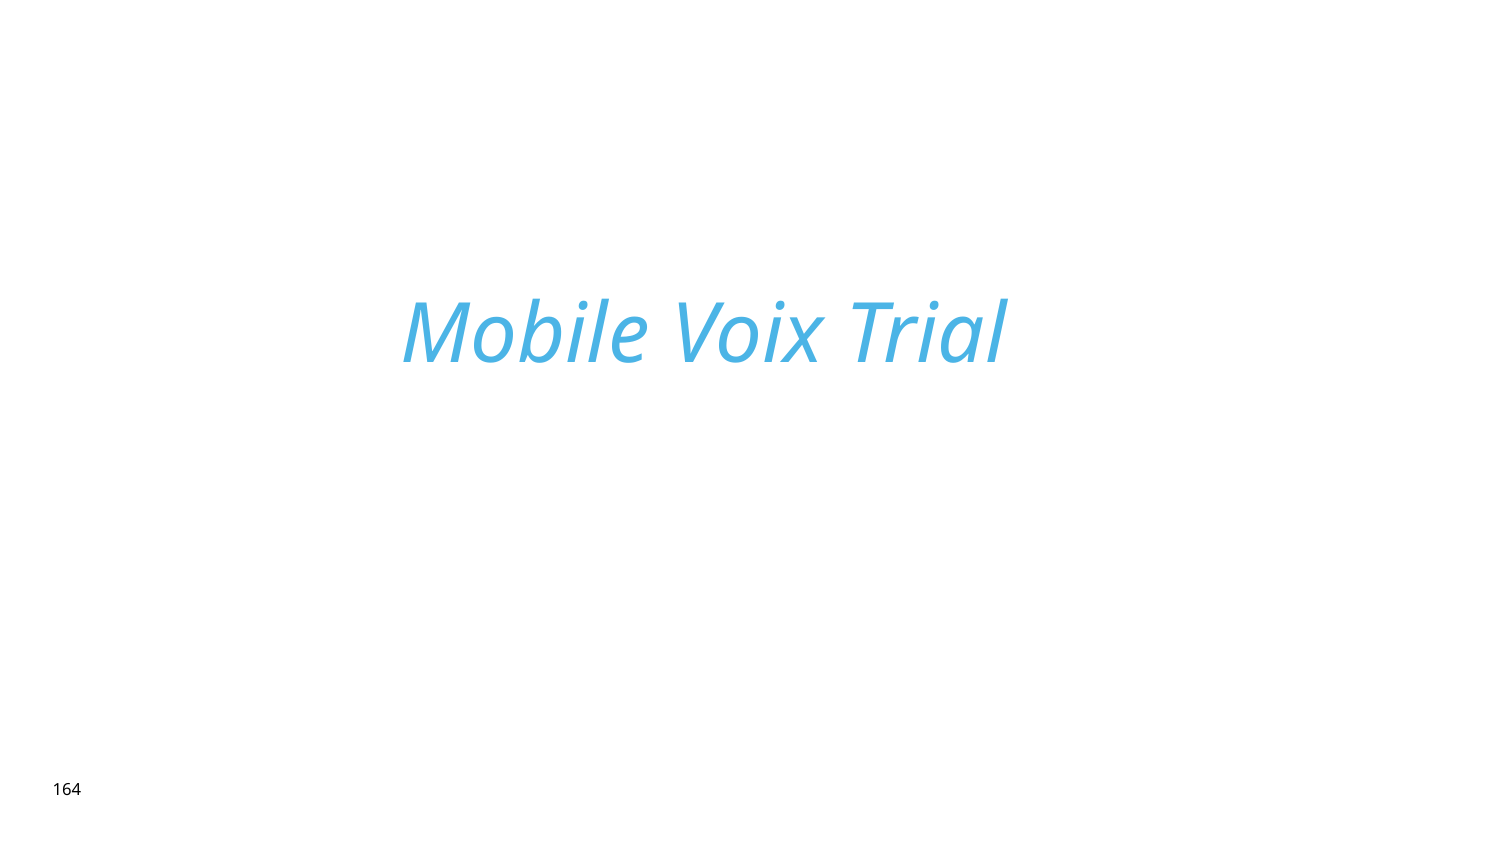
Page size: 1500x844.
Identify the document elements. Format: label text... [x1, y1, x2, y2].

text_box [224, 293, 1276, 551]
text_box Mobile Voix Trial [125, 271, 1283, 591]
